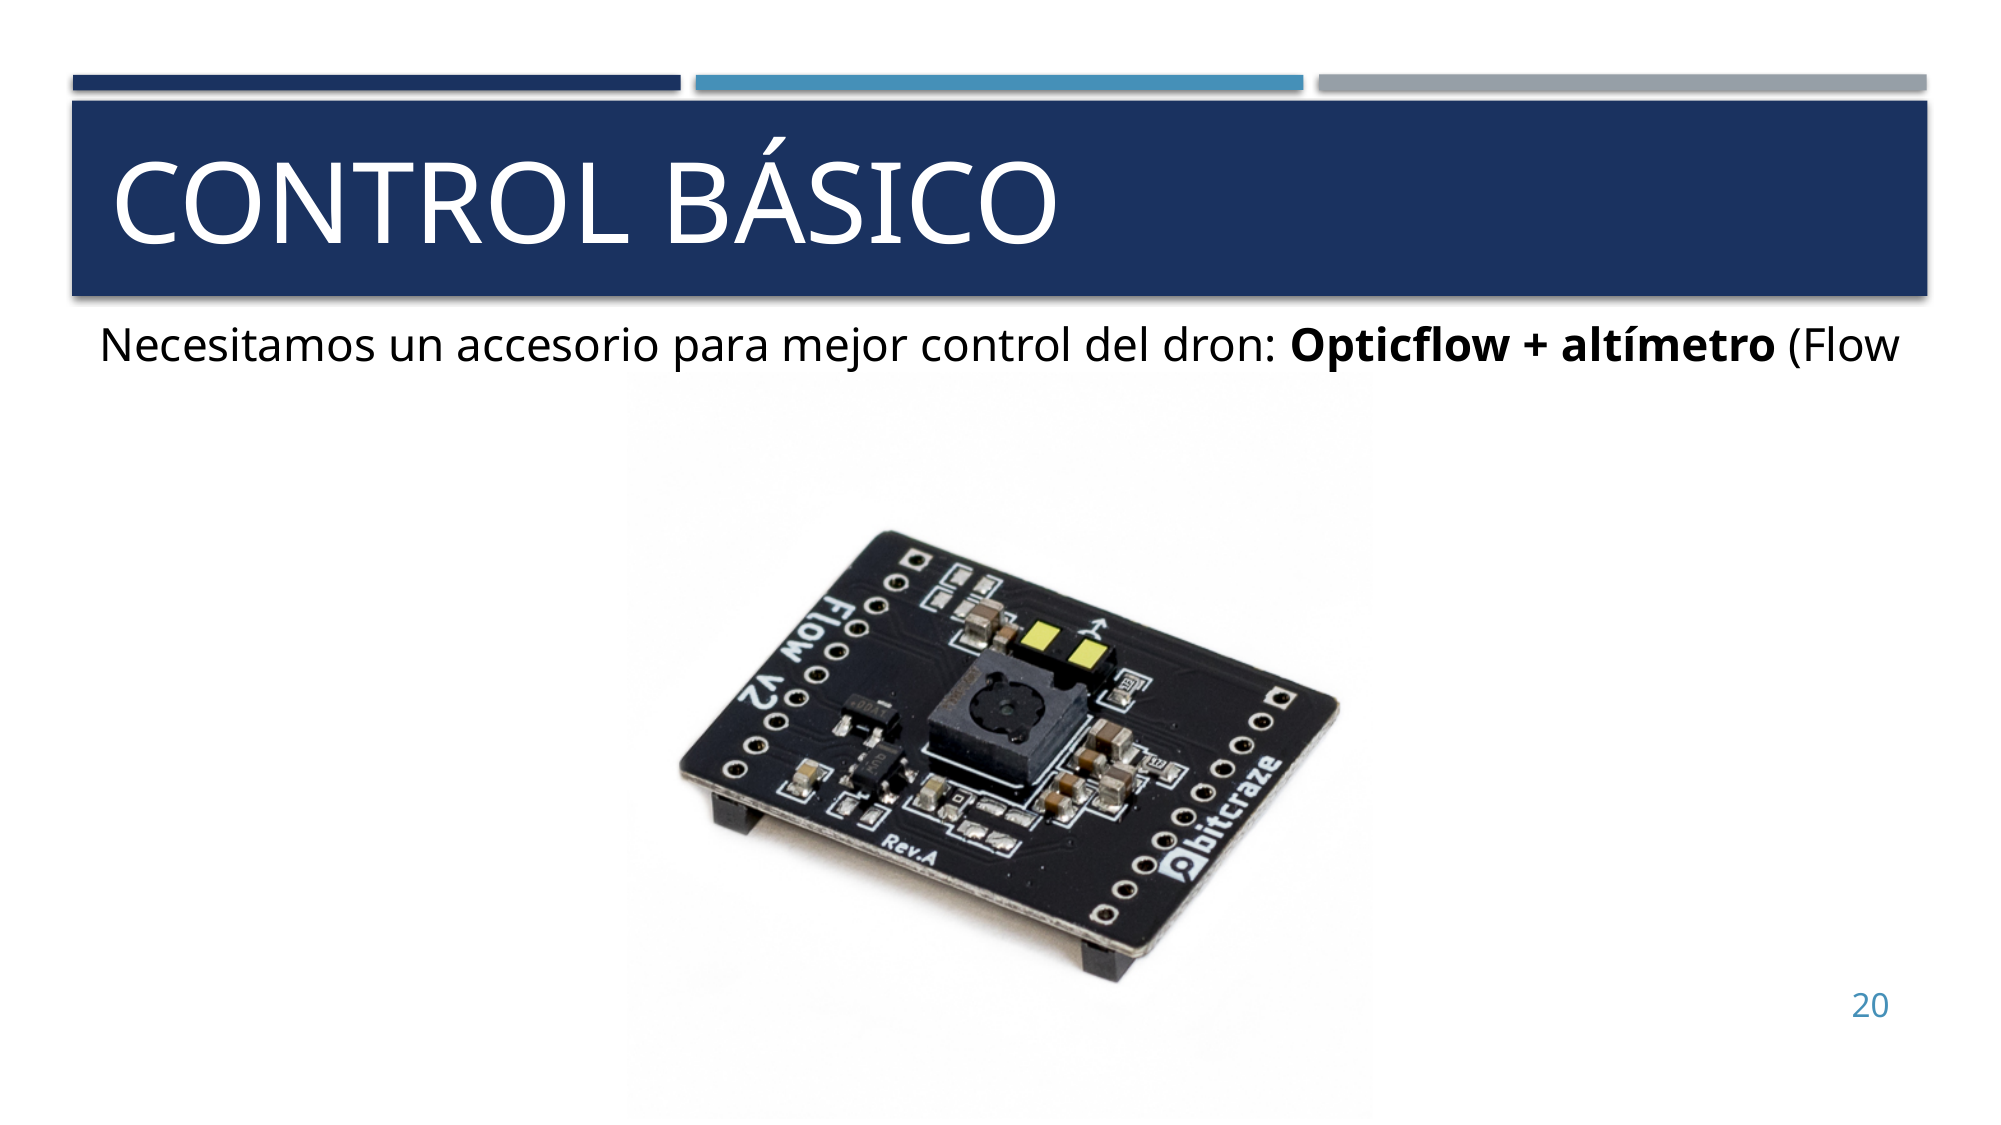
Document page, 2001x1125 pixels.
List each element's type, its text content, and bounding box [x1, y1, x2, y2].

slide_number 20 [1732, 977, 1905, 1037]
picture [626, 372, 1374, 1120]
text_box Necesitamos un accesorio para mejor control del dron: Opticflow + altímetro (Flow Deck v2) [72, 308, 1928, 434]
title Control básico [95, 115, 1905, 282]
